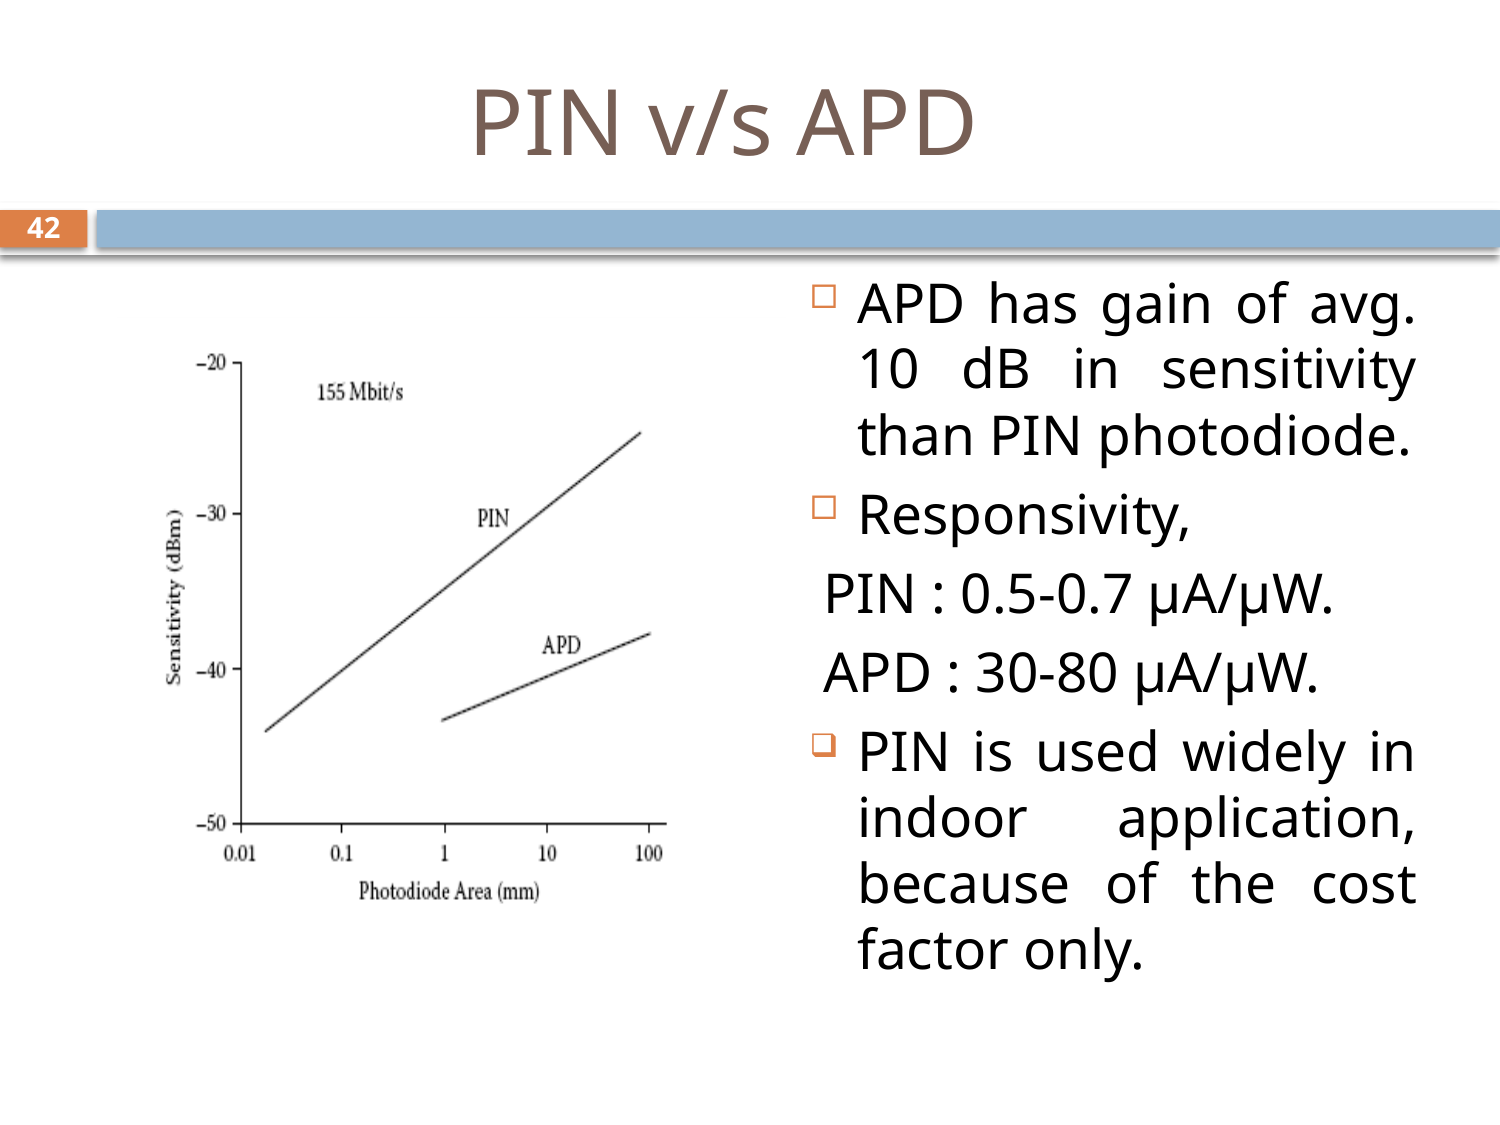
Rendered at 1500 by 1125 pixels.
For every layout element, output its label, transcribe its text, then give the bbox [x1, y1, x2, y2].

title PIN v/s APD [99, 37, 1438, 200]
list APD has gain of avg. 10 dB in sensitivity than PIN photodiode. Responsivity, PIN : 0.5-0.7 µA/µW. APD : 30-80 µA/µW. PIN is used widely in indoor application, because of the cost factor only. [794, 260, 1433, 1011]
slide_number 42 [0, 208, 88, 249]
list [116, 316, 786, 927]
